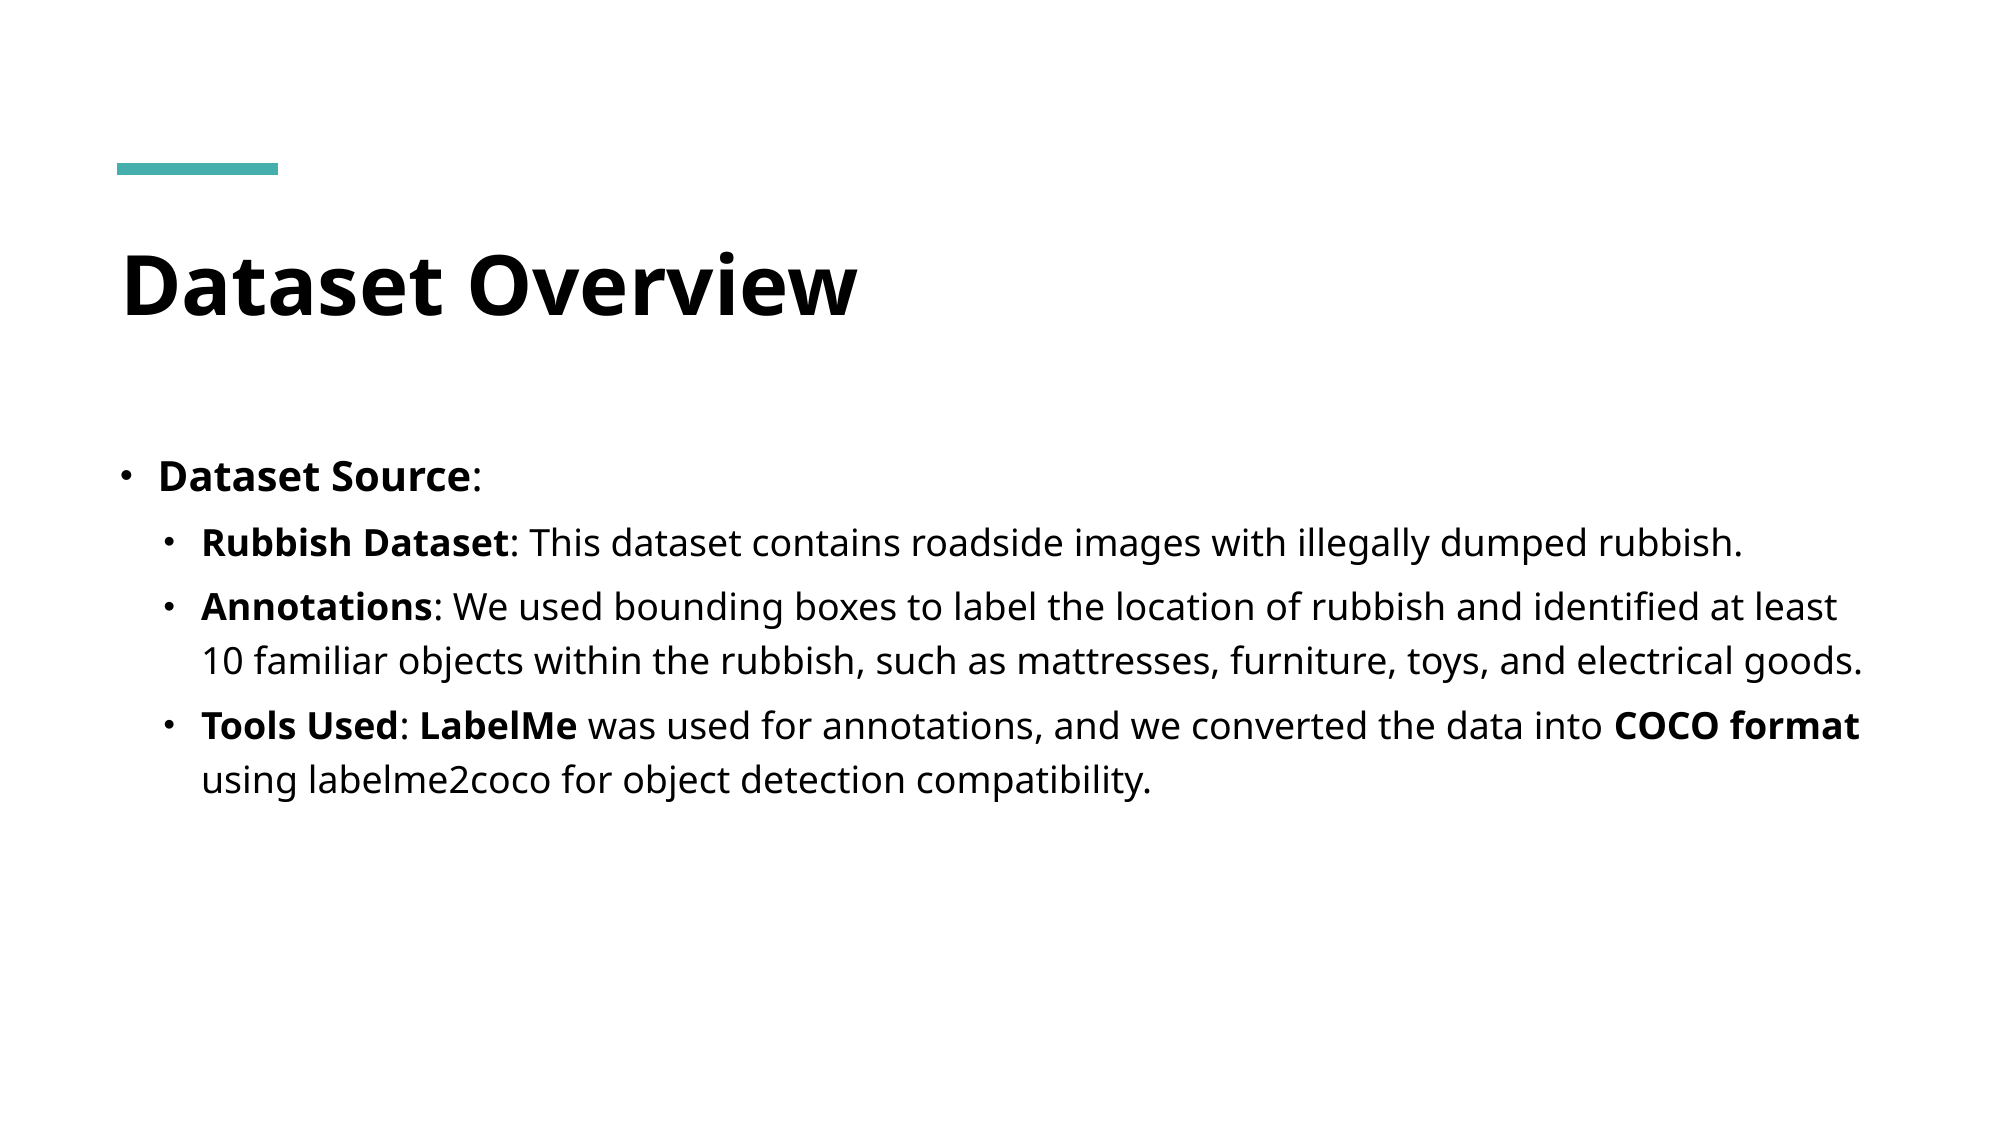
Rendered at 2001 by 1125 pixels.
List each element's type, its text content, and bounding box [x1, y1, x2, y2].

list Dataset Source: Rubbish Dataset: This dataset contains roadside images with illegally dumped rubbish. Annotations: We used bounding boxes to label the location of rubbish and identified at least 10 familiar objects within the rubbish, such as mattresses, furniture, toys, and electrical goods. Tools Used: LabelMe was used for annotations, and we converted the data into COCO format using labelme2coco for object detection compatibility. [105, 431, 1892, 1017]
title Dataset Overview [105, 224, 1892, 405]
